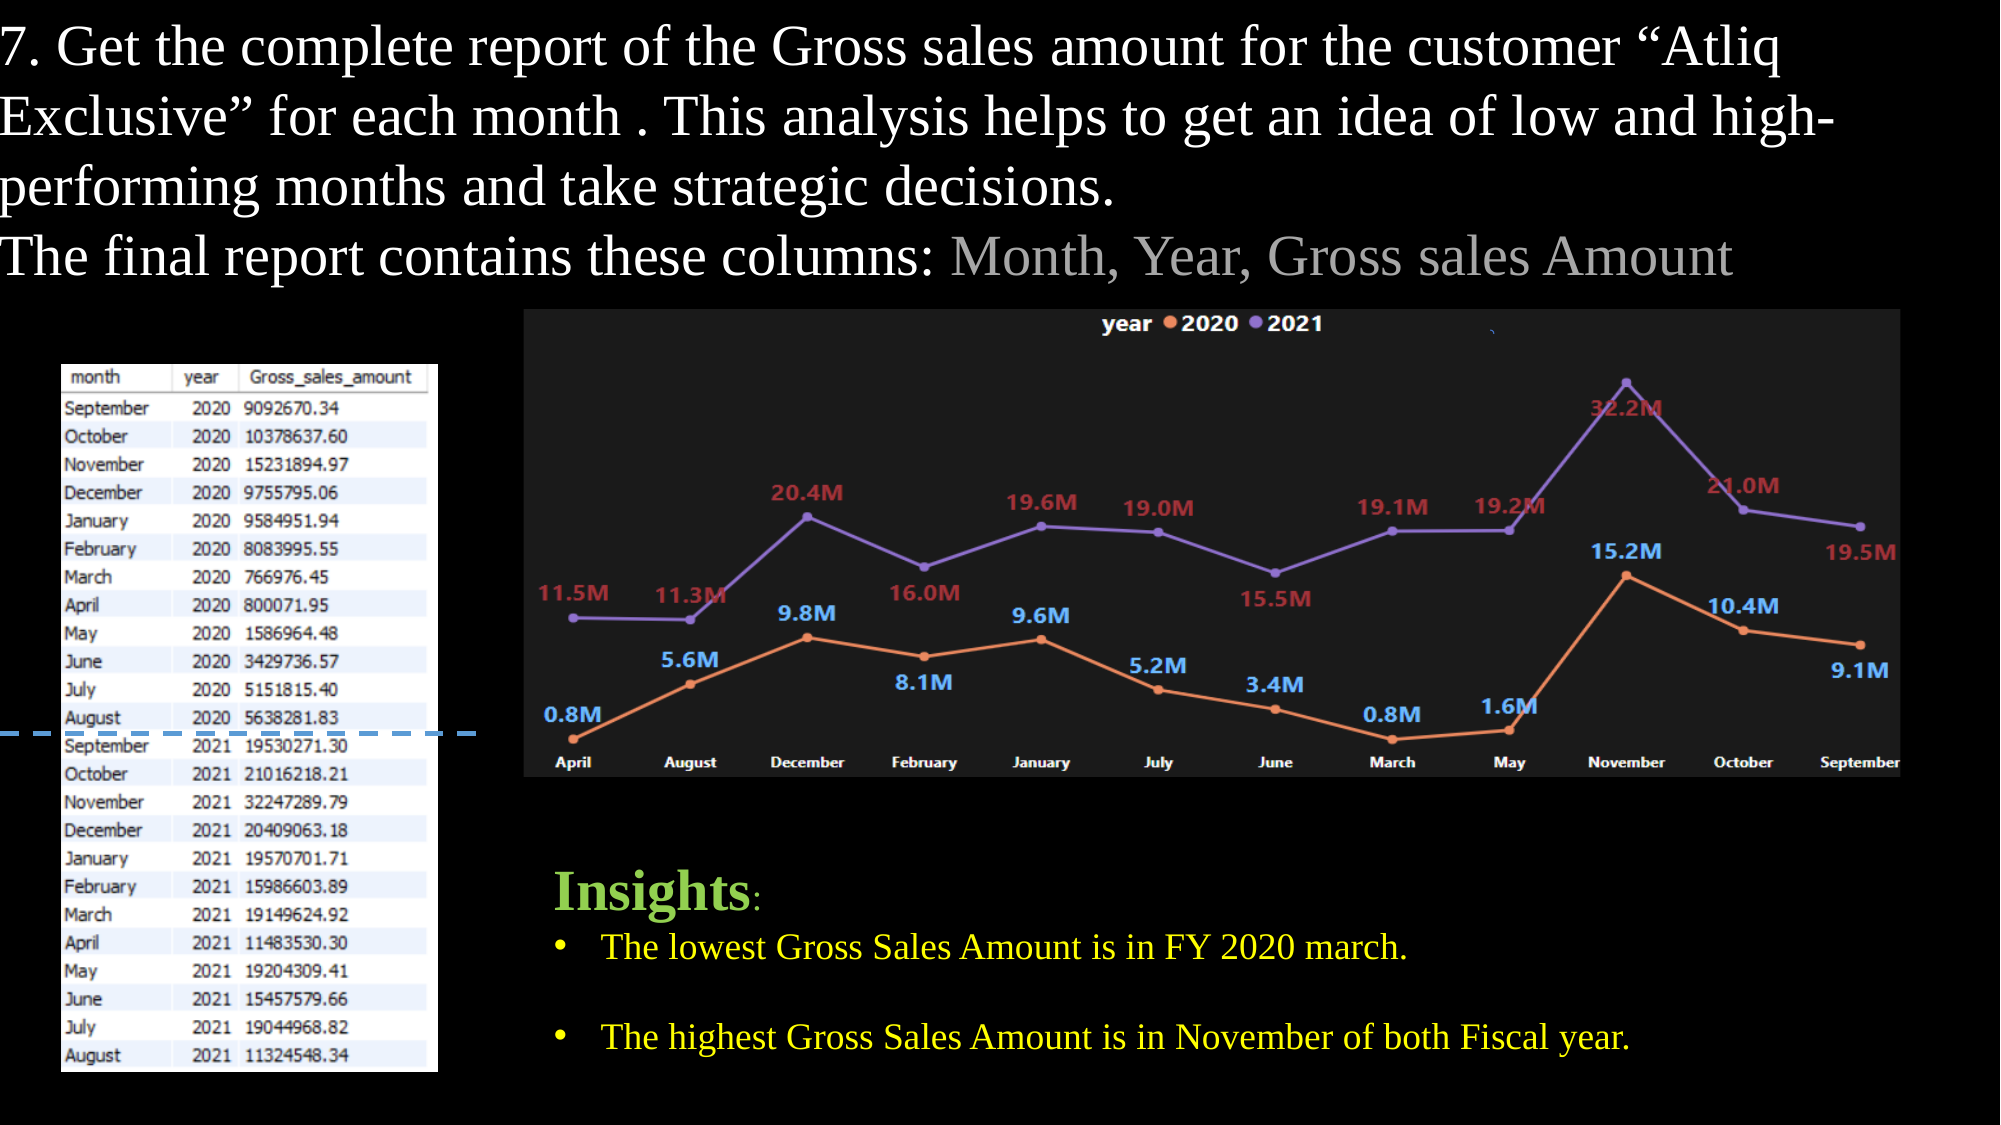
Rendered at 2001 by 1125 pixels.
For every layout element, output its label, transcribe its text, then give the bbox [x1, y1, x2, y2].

picture [61, 363, 438, 733]
text_box Insights: The lowest Gross Sales Amount is in FY 2020 march. The highest Gross Sales Amount is in November of both Fiscal year. [538, 844, 2000, 1065]
text_box 7. Get the complete report of the Gross sales amount for the customer “Atliq Exclusive” for each month . This analysis helps to get an idea of low and high-performing months and take strategic decisions. The final report contains these columns: Month, Year, Gross sales Amount [0, 0, 2000, 295]
picture [523, 309, 1901, 777]
picture [61, 734, 438, 1072]
